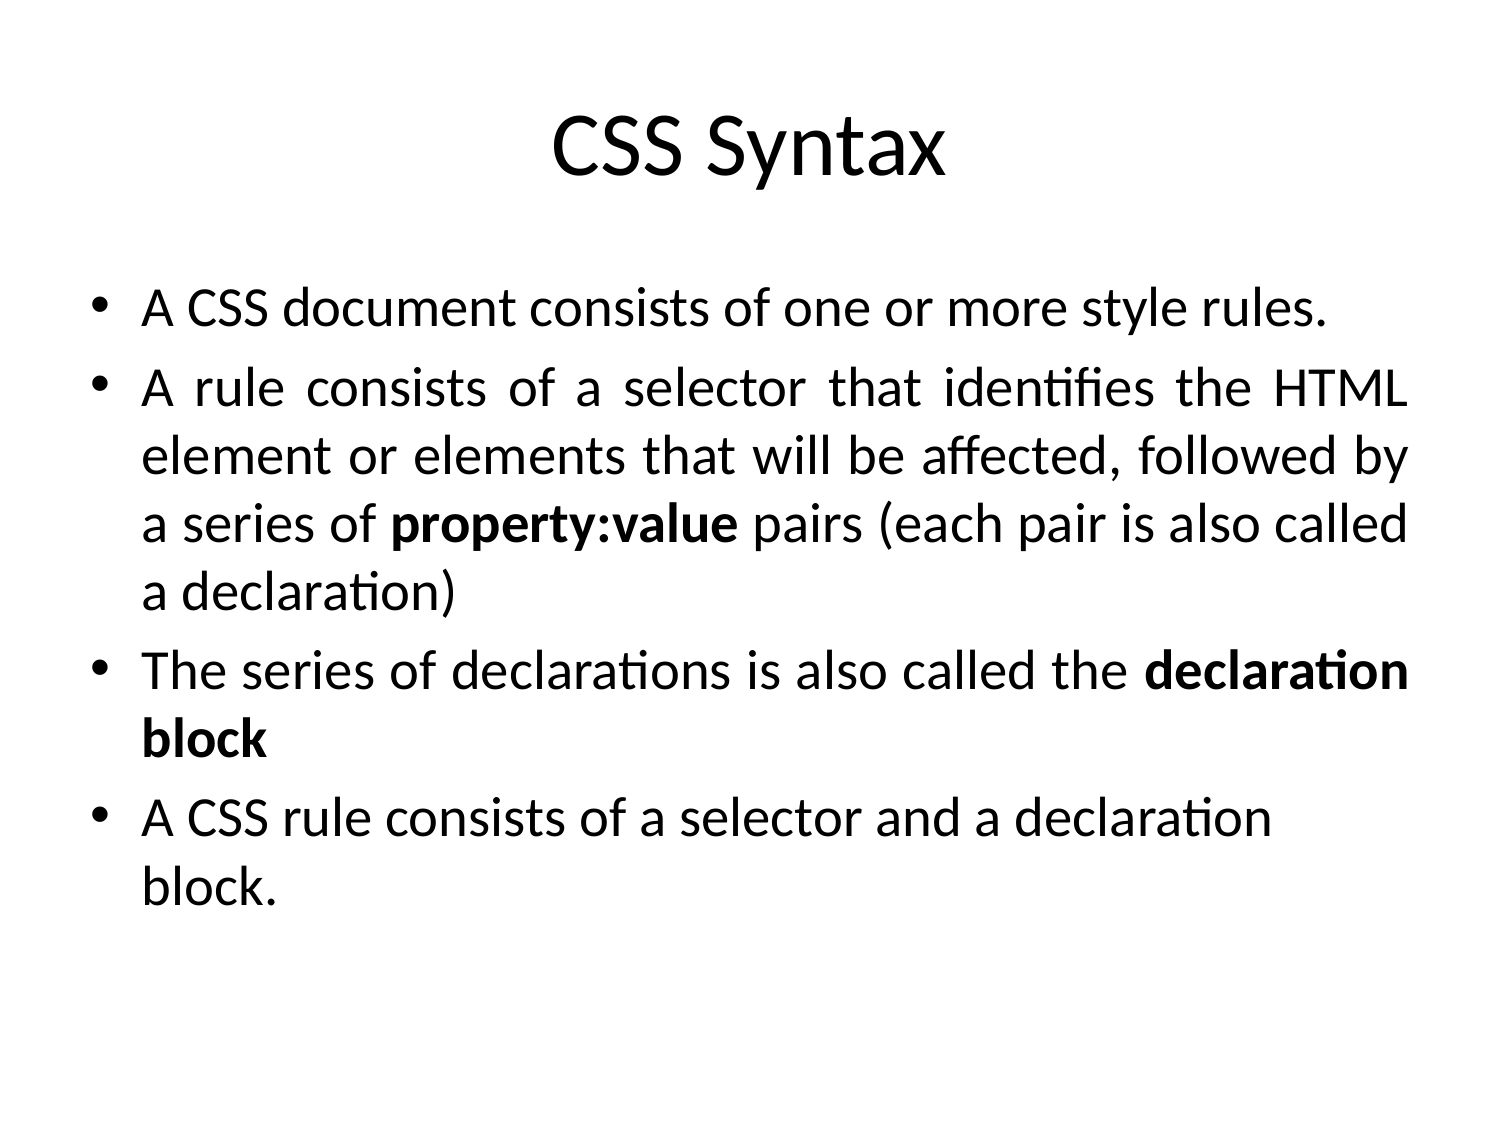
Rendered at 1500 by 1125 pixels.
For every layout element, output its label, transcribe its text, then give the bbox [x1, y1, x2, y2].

title CSS Syntax [75, 45, 1425, 233]
list A CSS document consists of one or more style rules. A rule consists of a selector that identifies the HTML element or elements that will be affected, followed by a series of property:value pairs (each pair is also called a declaration) The series of declarations is also called the declaration block A CSS rule consists of a selector and a declaration block. [75, 262, 1425, 1005]
